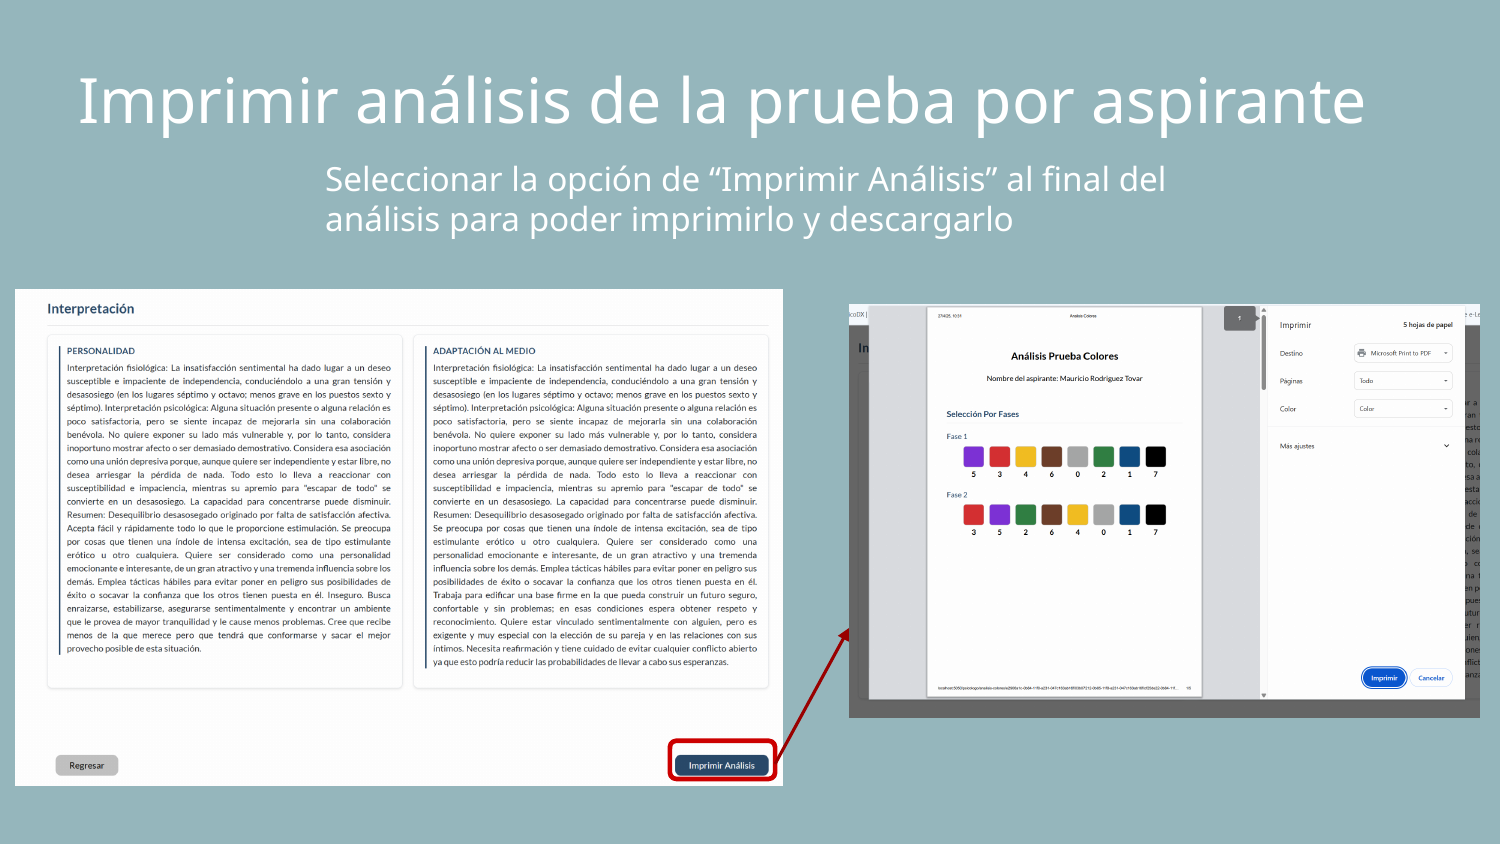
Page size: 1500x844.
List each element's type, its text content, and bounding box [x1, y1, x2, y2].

picture [849, 304, 1480, 718]
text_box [774, 627, 850, 765]
title Imprimir análisis de la prueba por aspirante [63, 38, 1437, 151]
text_box Seleccionar la opción de “Imprimir Análisis” al final del análisis para poder imprimirlo y descargarlo [310, 143, 1277, 235]
picture [14, 289, 783, 786]
